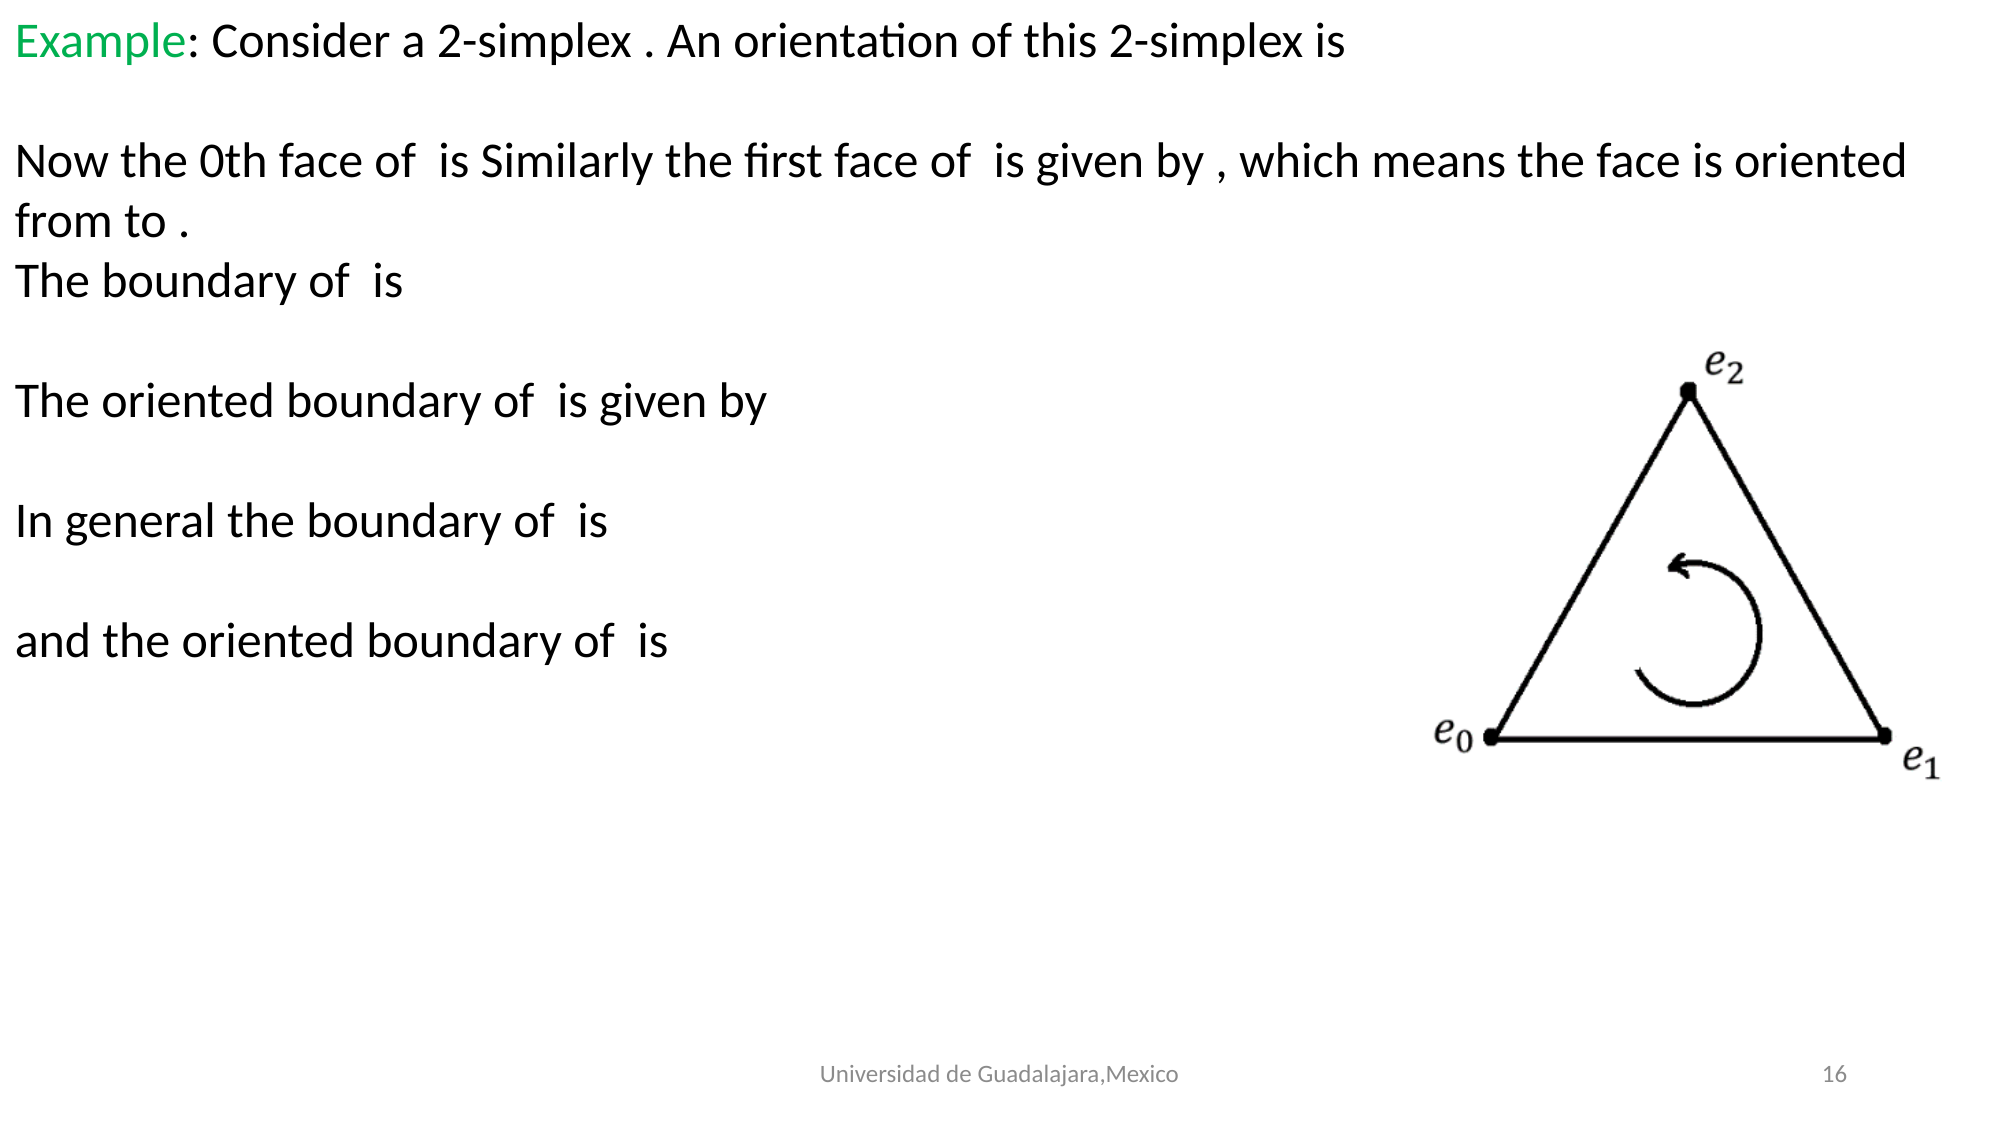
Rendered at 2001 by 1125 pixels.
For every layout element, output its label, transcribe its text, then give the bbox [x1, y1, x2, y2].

footer Universidad de Guadalajara,Mexico [662, 1042, 1338, 1103]
picture [1415, 337, 1957, 787]
slide_number 16 [1412, 1042, 1863, 1103]
